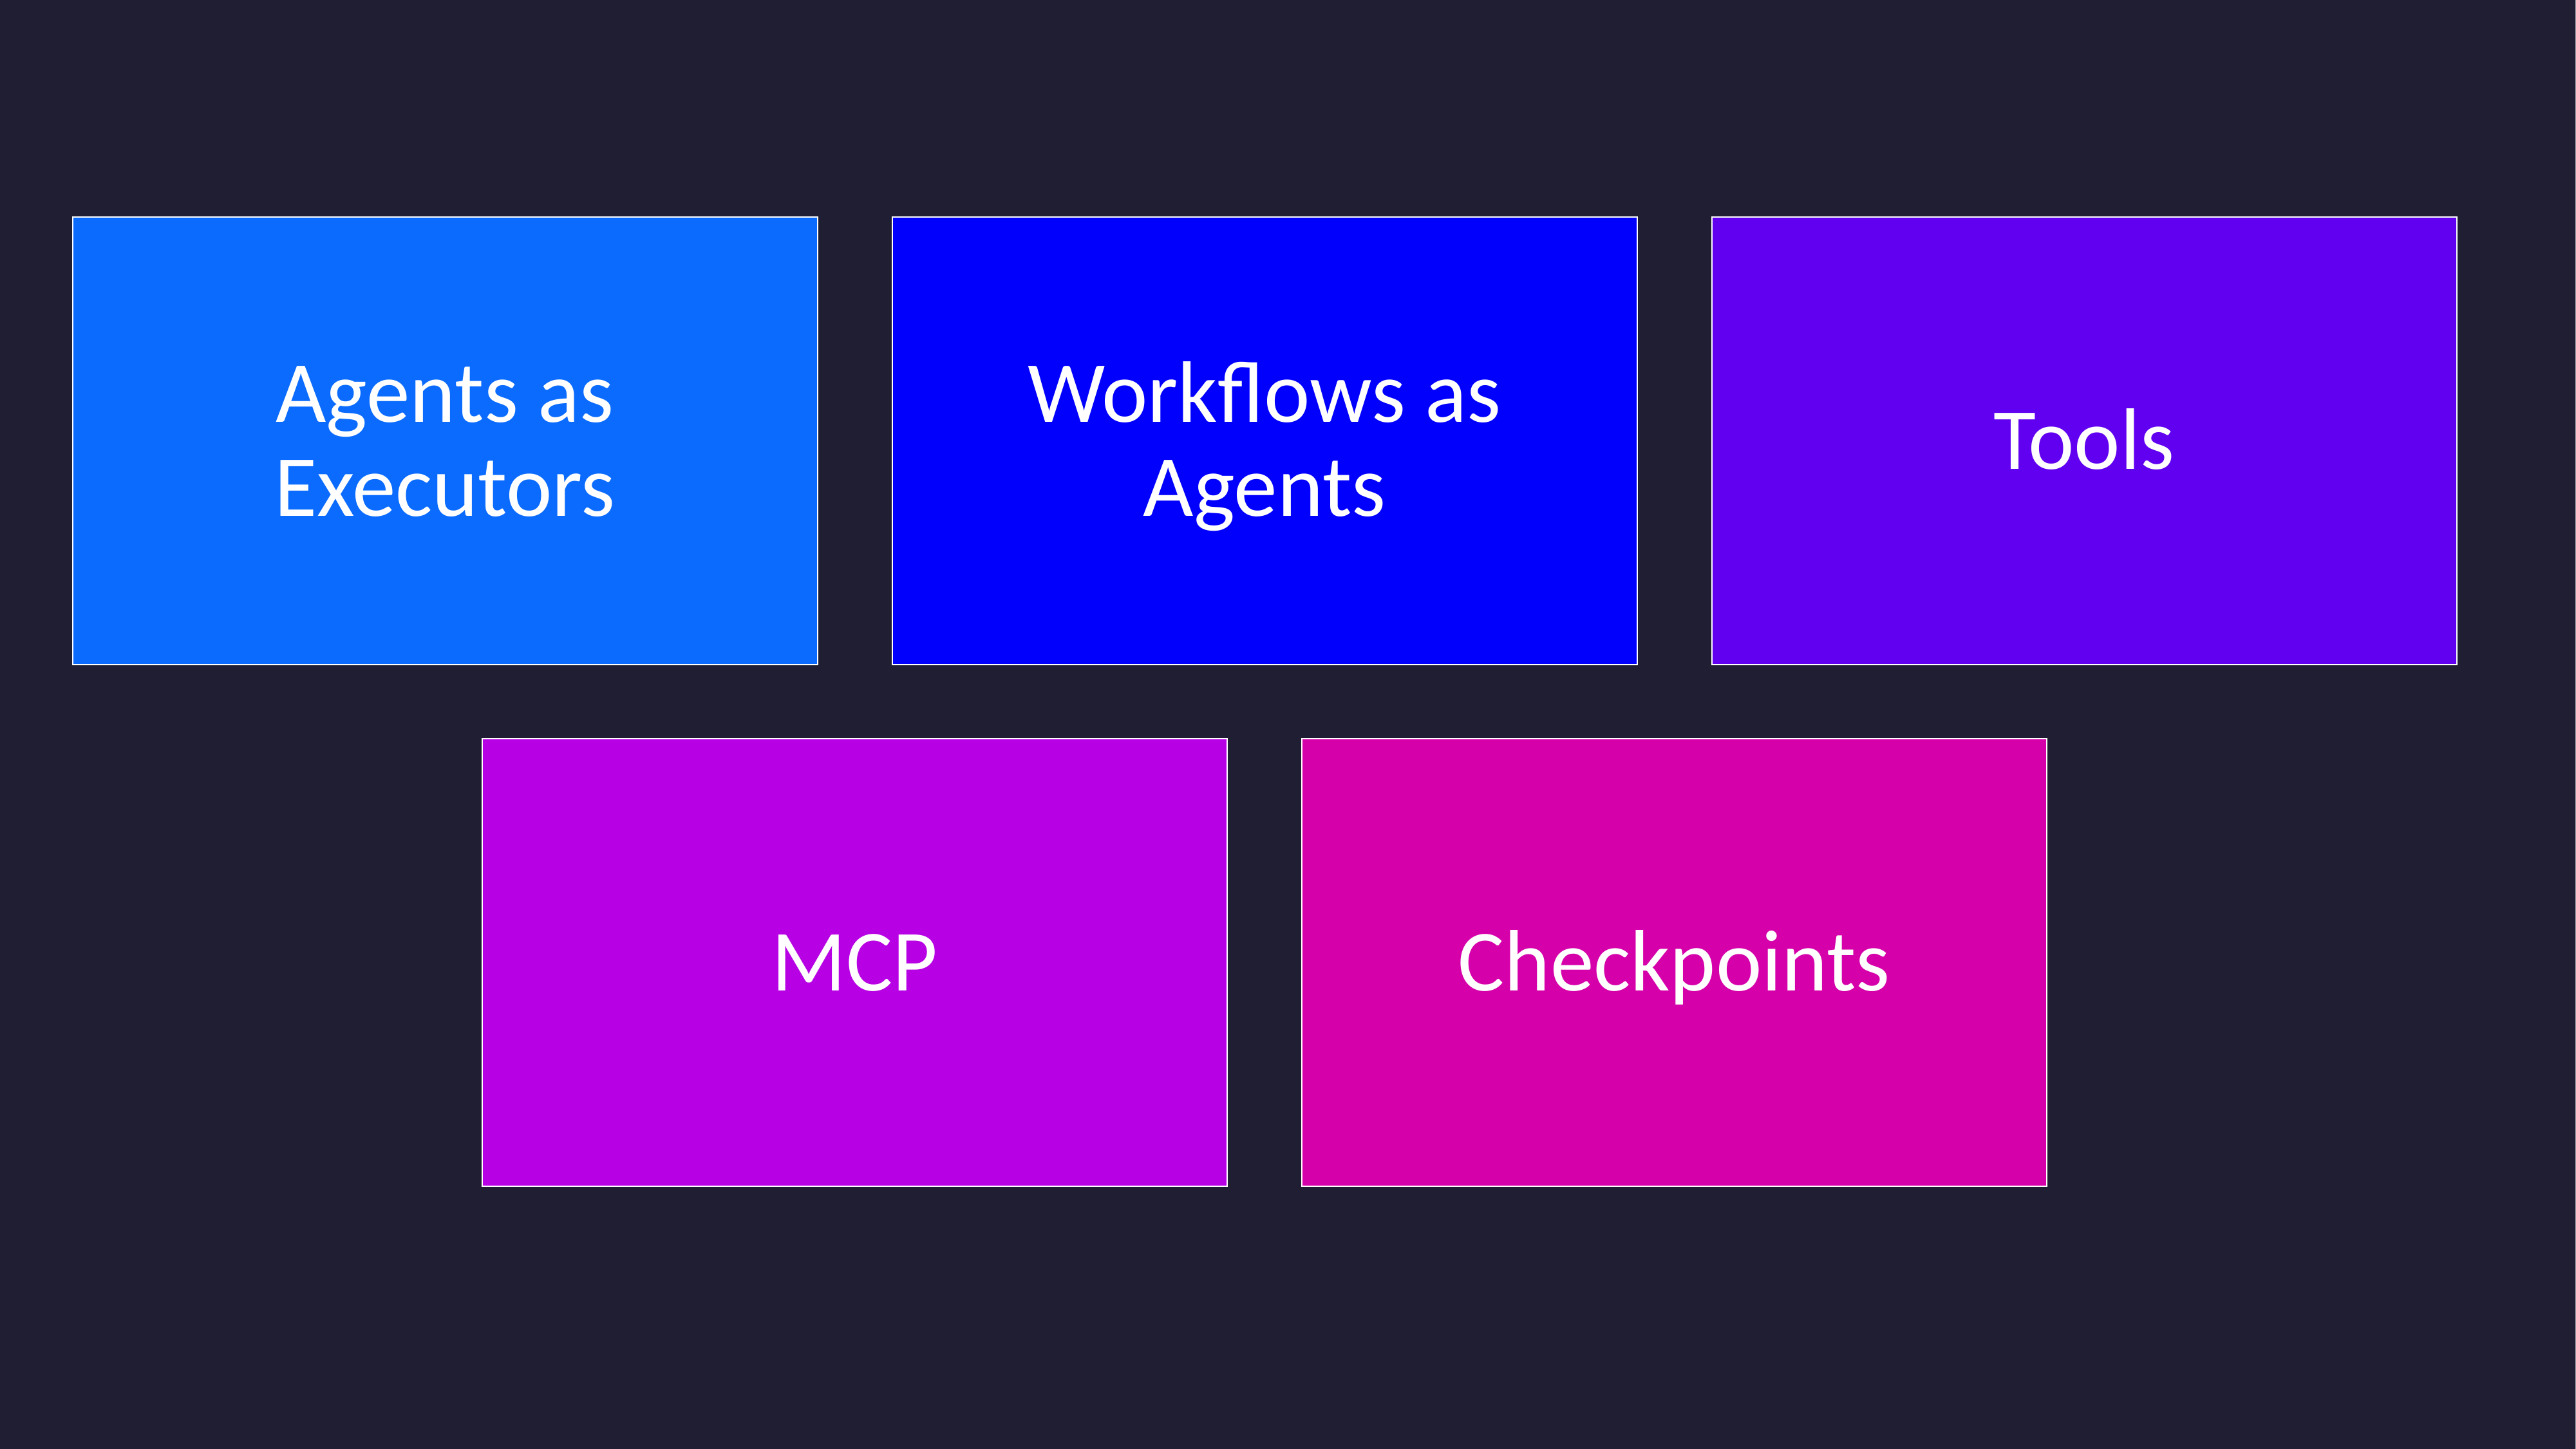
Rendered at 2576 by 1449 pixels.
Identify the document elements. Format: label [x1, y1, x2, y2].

text_box [72, 151, 2457, 1252]
